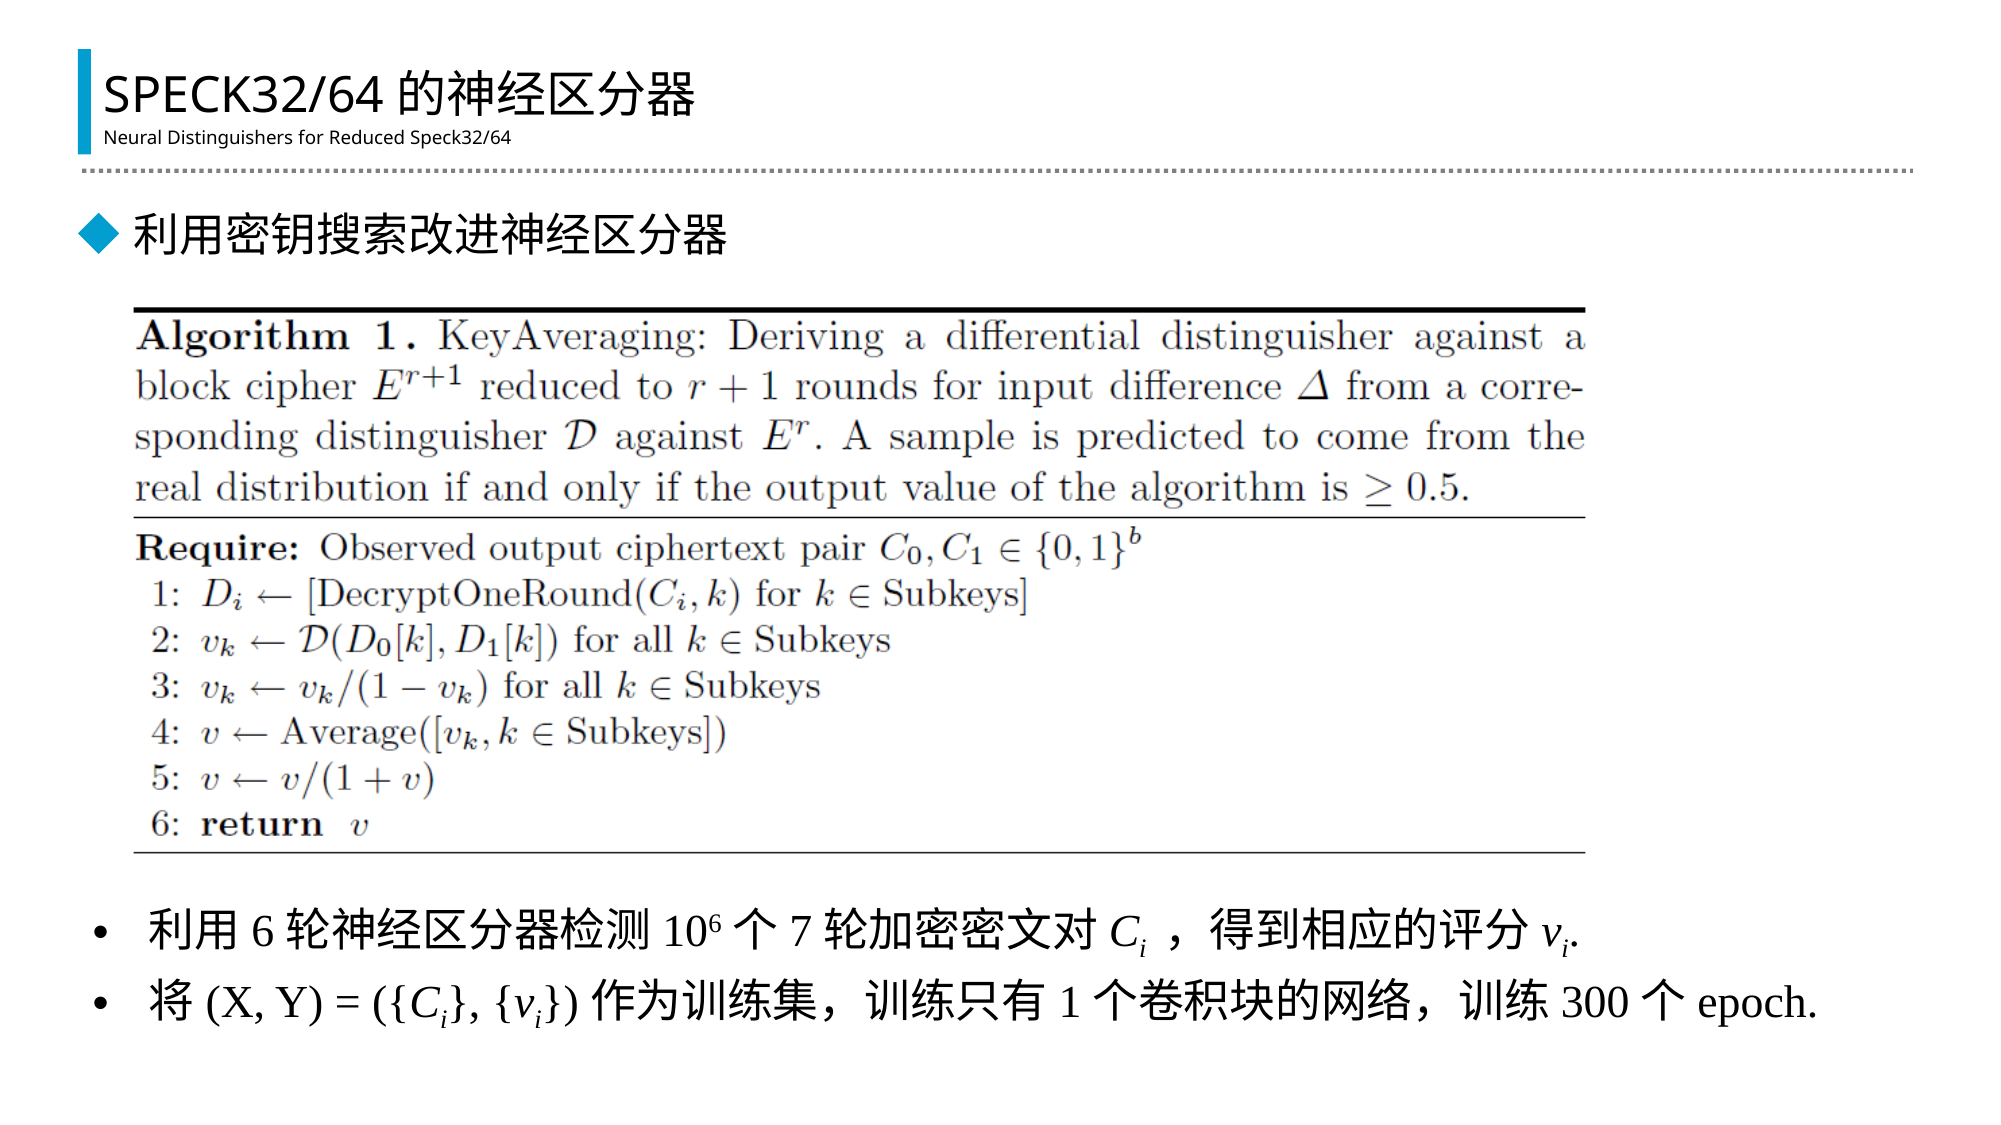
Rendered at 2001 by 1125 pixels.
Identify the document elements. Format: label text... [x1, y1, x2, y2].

text_box 利用6轮神经区分器检测106个7轮加密密文对Ci ，得到相应的评分vi. [77, 892, 1909, 964]
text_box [77, 197, 1168, 269]
text_box [77, 49, 91, 155]
text_box 将(X, Y) = ({Ci}, {vi})作为训练集，训练只有1个卷积块的网络，训练300个epoch. [77, 964, 1909, 1042]
text_box SPECK32/64的神经区分器 [100, 58, 1124, 128]
text_box Neural Distinguishers for Reduced Speck32/64 [103, 125, 742, 149]
picture [119, 298, 1599, 863]
